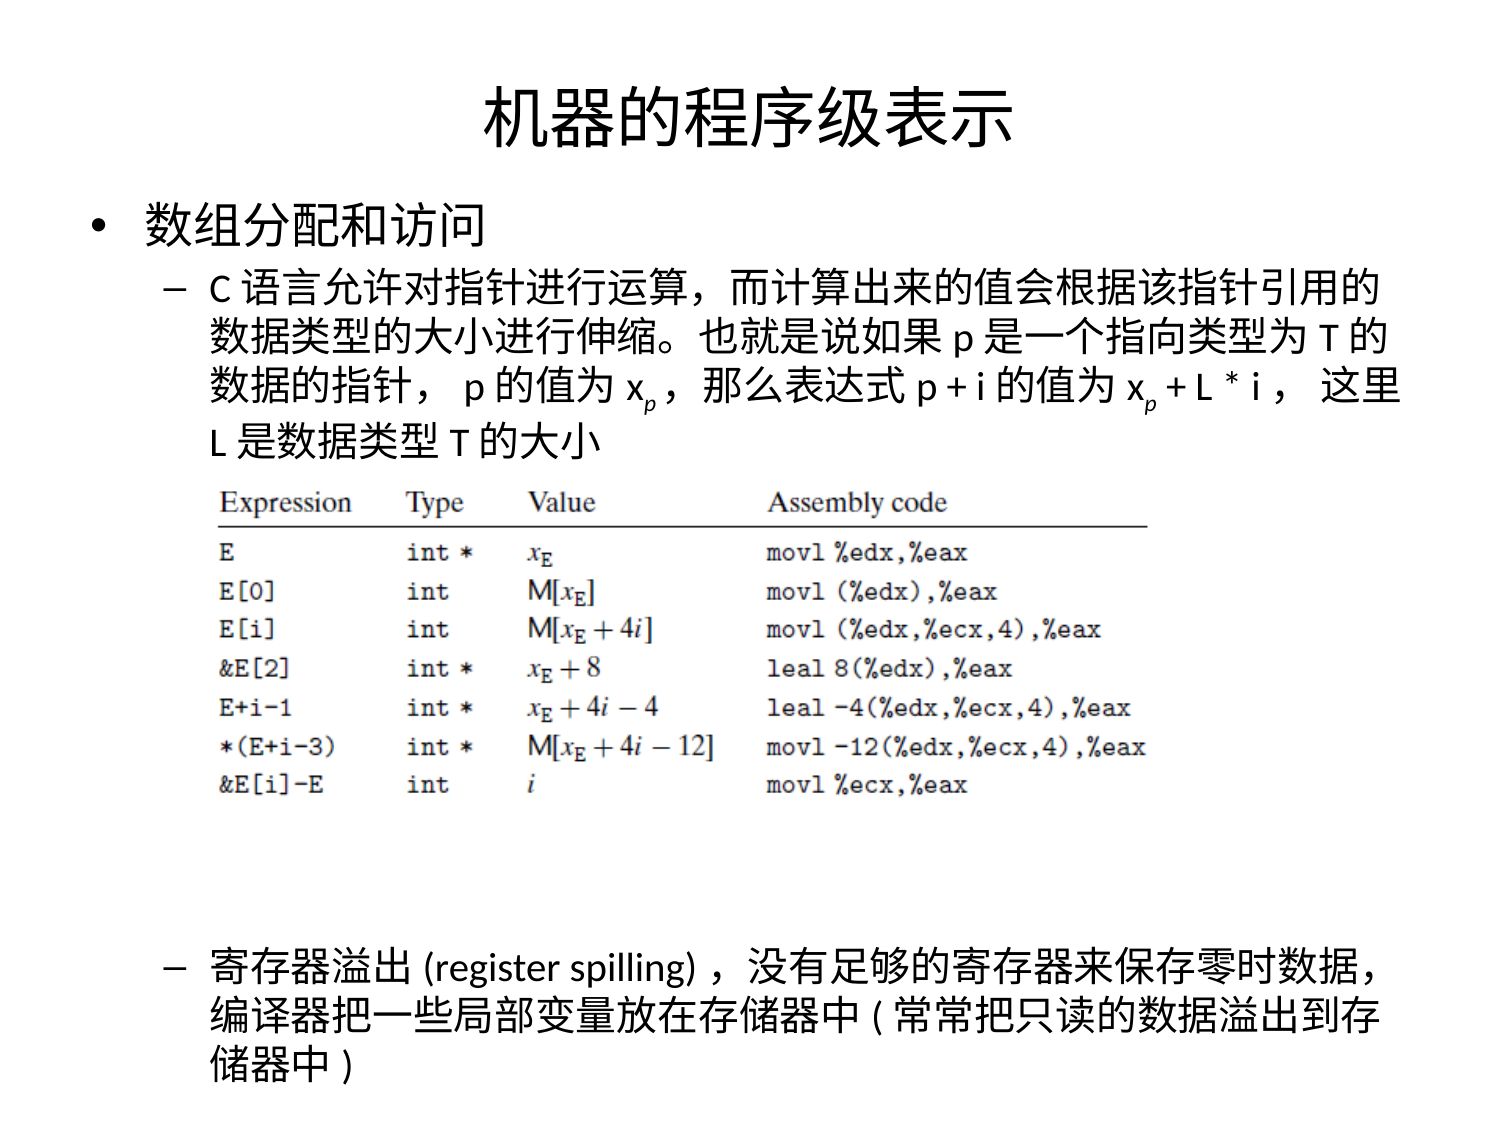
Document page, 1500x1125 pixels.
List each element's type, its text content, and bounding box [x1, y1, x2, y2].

list 数组分配和访问 C语言允许对指针进行运算，而计算出来的值会根据该指针引用的数据类型的大小进行伸缩。也就是说如果p是一个指向类型为T的数据的指针，p的值为xp，那么表达式p + i的值为xp + L * i， 这里L是数据类型T的大小 寄存器溢出(register spilling)，没有足够的寄存器来保存零时数据，编译器把一些局部变量放在存储器中(常常把只读的数据溢出到存储器中) [75, 187, 1425, 1100]
picture [212, 487, 1154, 804]
title 机器的程序级表示 [75, 45, 1425, 187]
